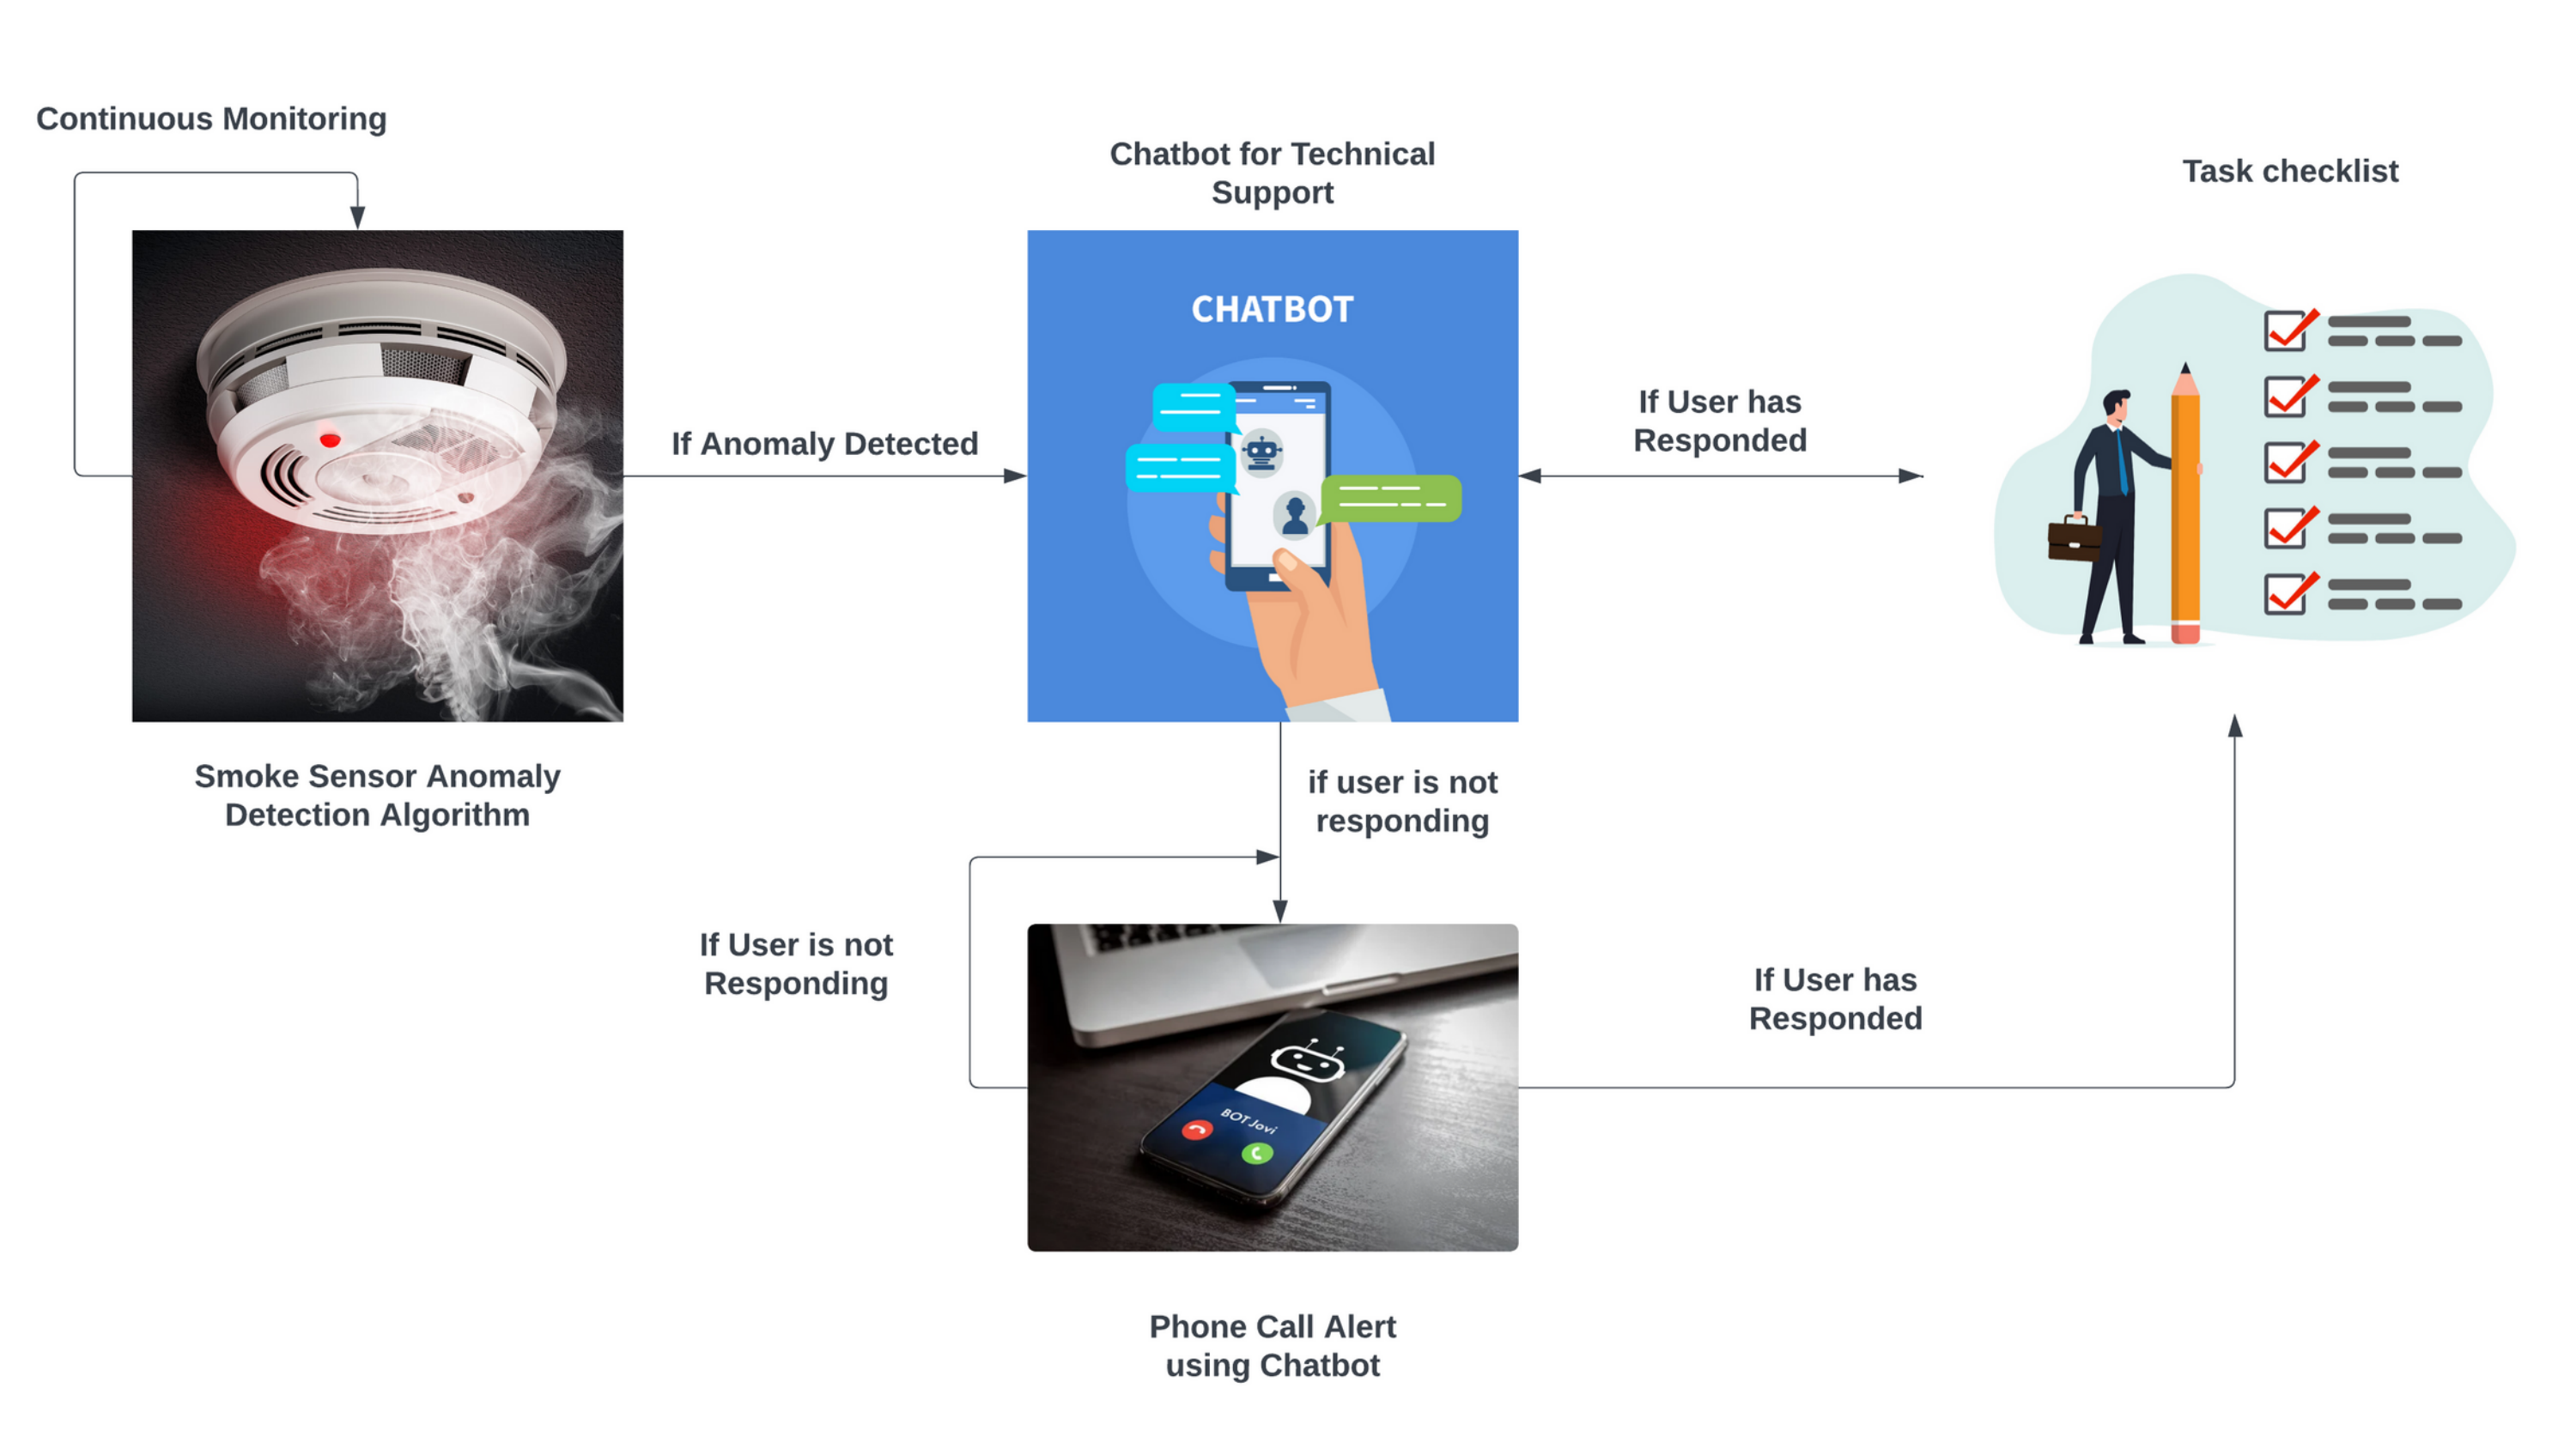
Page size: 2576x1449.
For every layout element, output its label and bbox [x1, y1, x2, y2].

text_box [0, 0, 2576, 1449]
